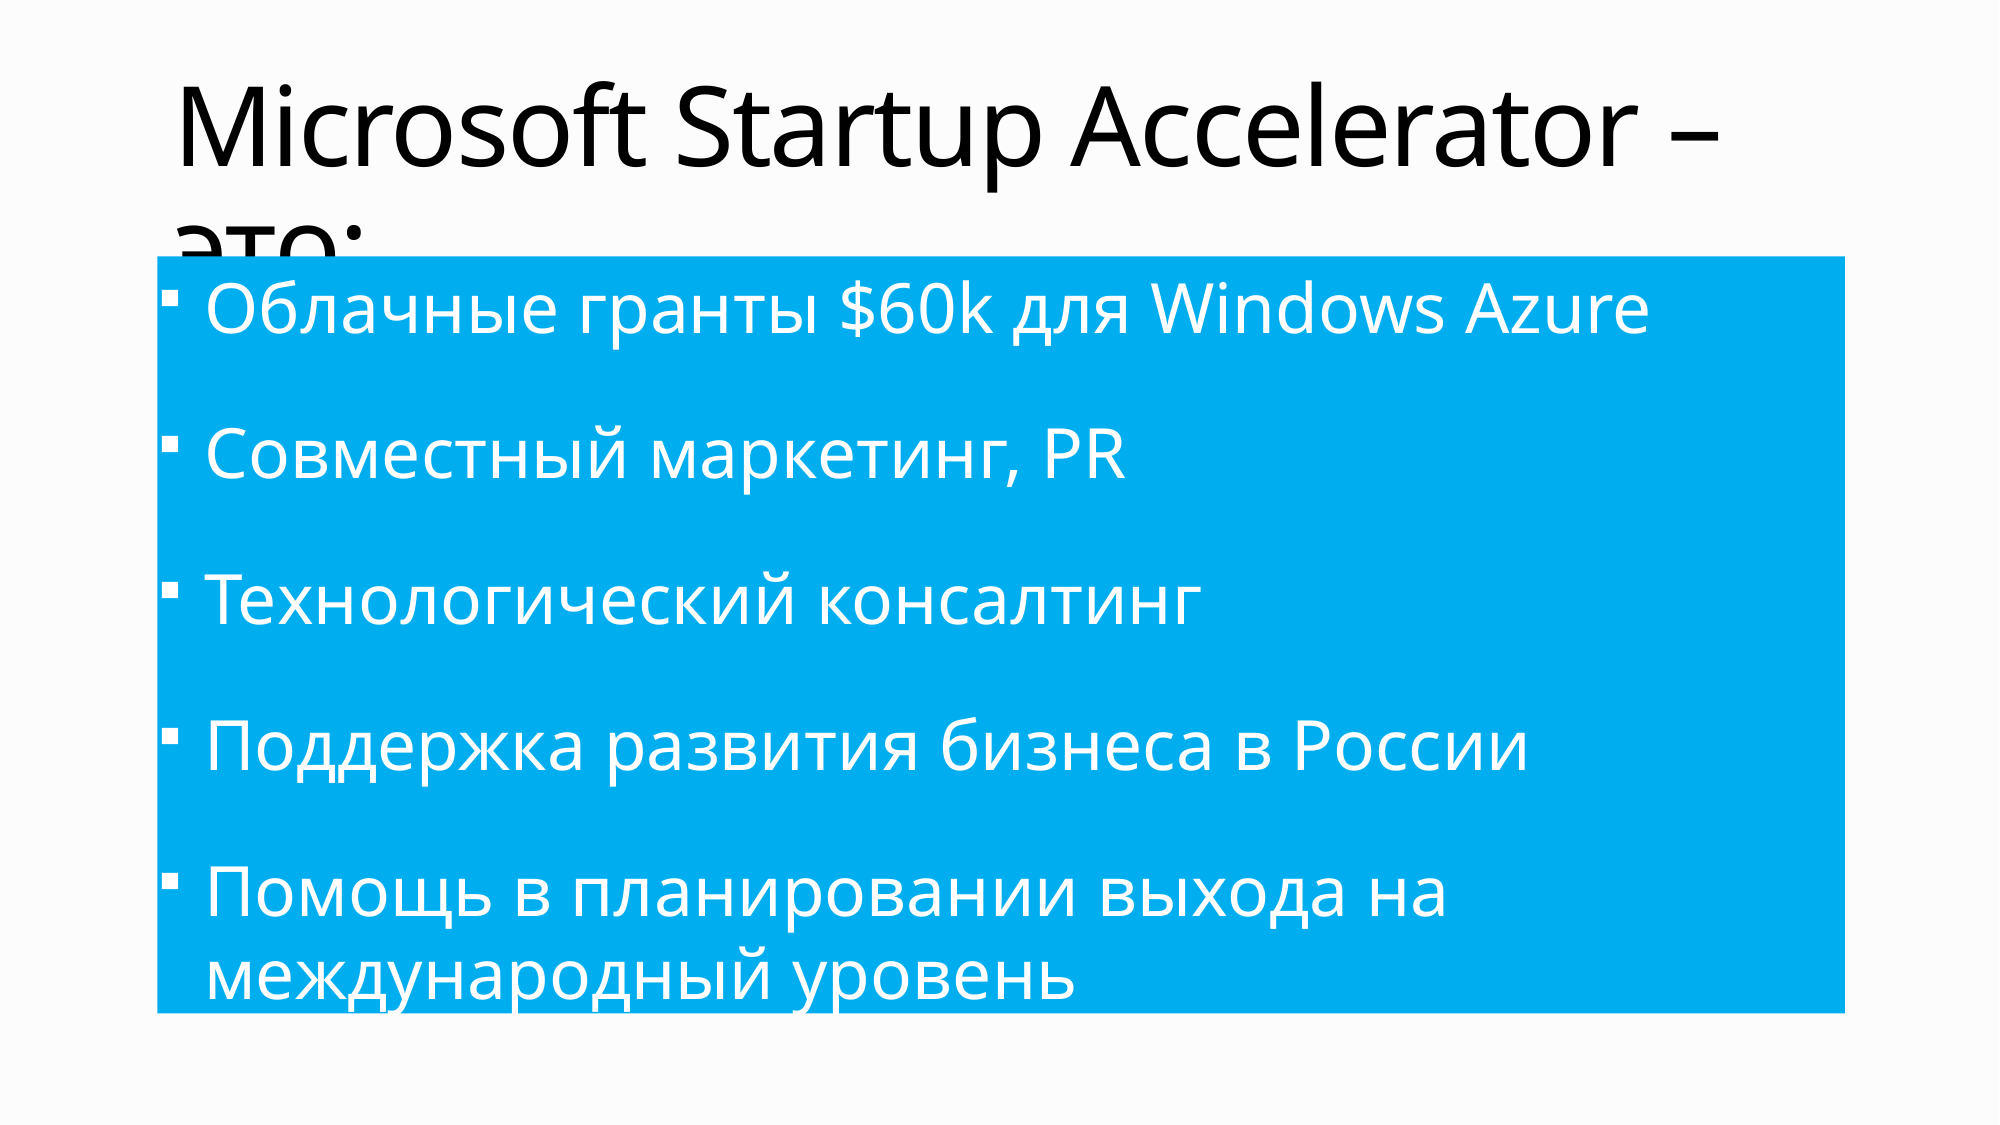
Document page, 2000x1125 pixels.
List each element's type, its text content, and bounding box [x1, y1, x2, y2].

title Microsoft Startup Accelerator – это: [173, 70, 1925, 192]
list Облачные гранты $60k для Windows Azure Совместный маркетинг, PR Технологический консалтинг Поддержка развития бизнеса в России Помощь в планировании выхода на международный уровень [157, 256, 1845, 1014]
